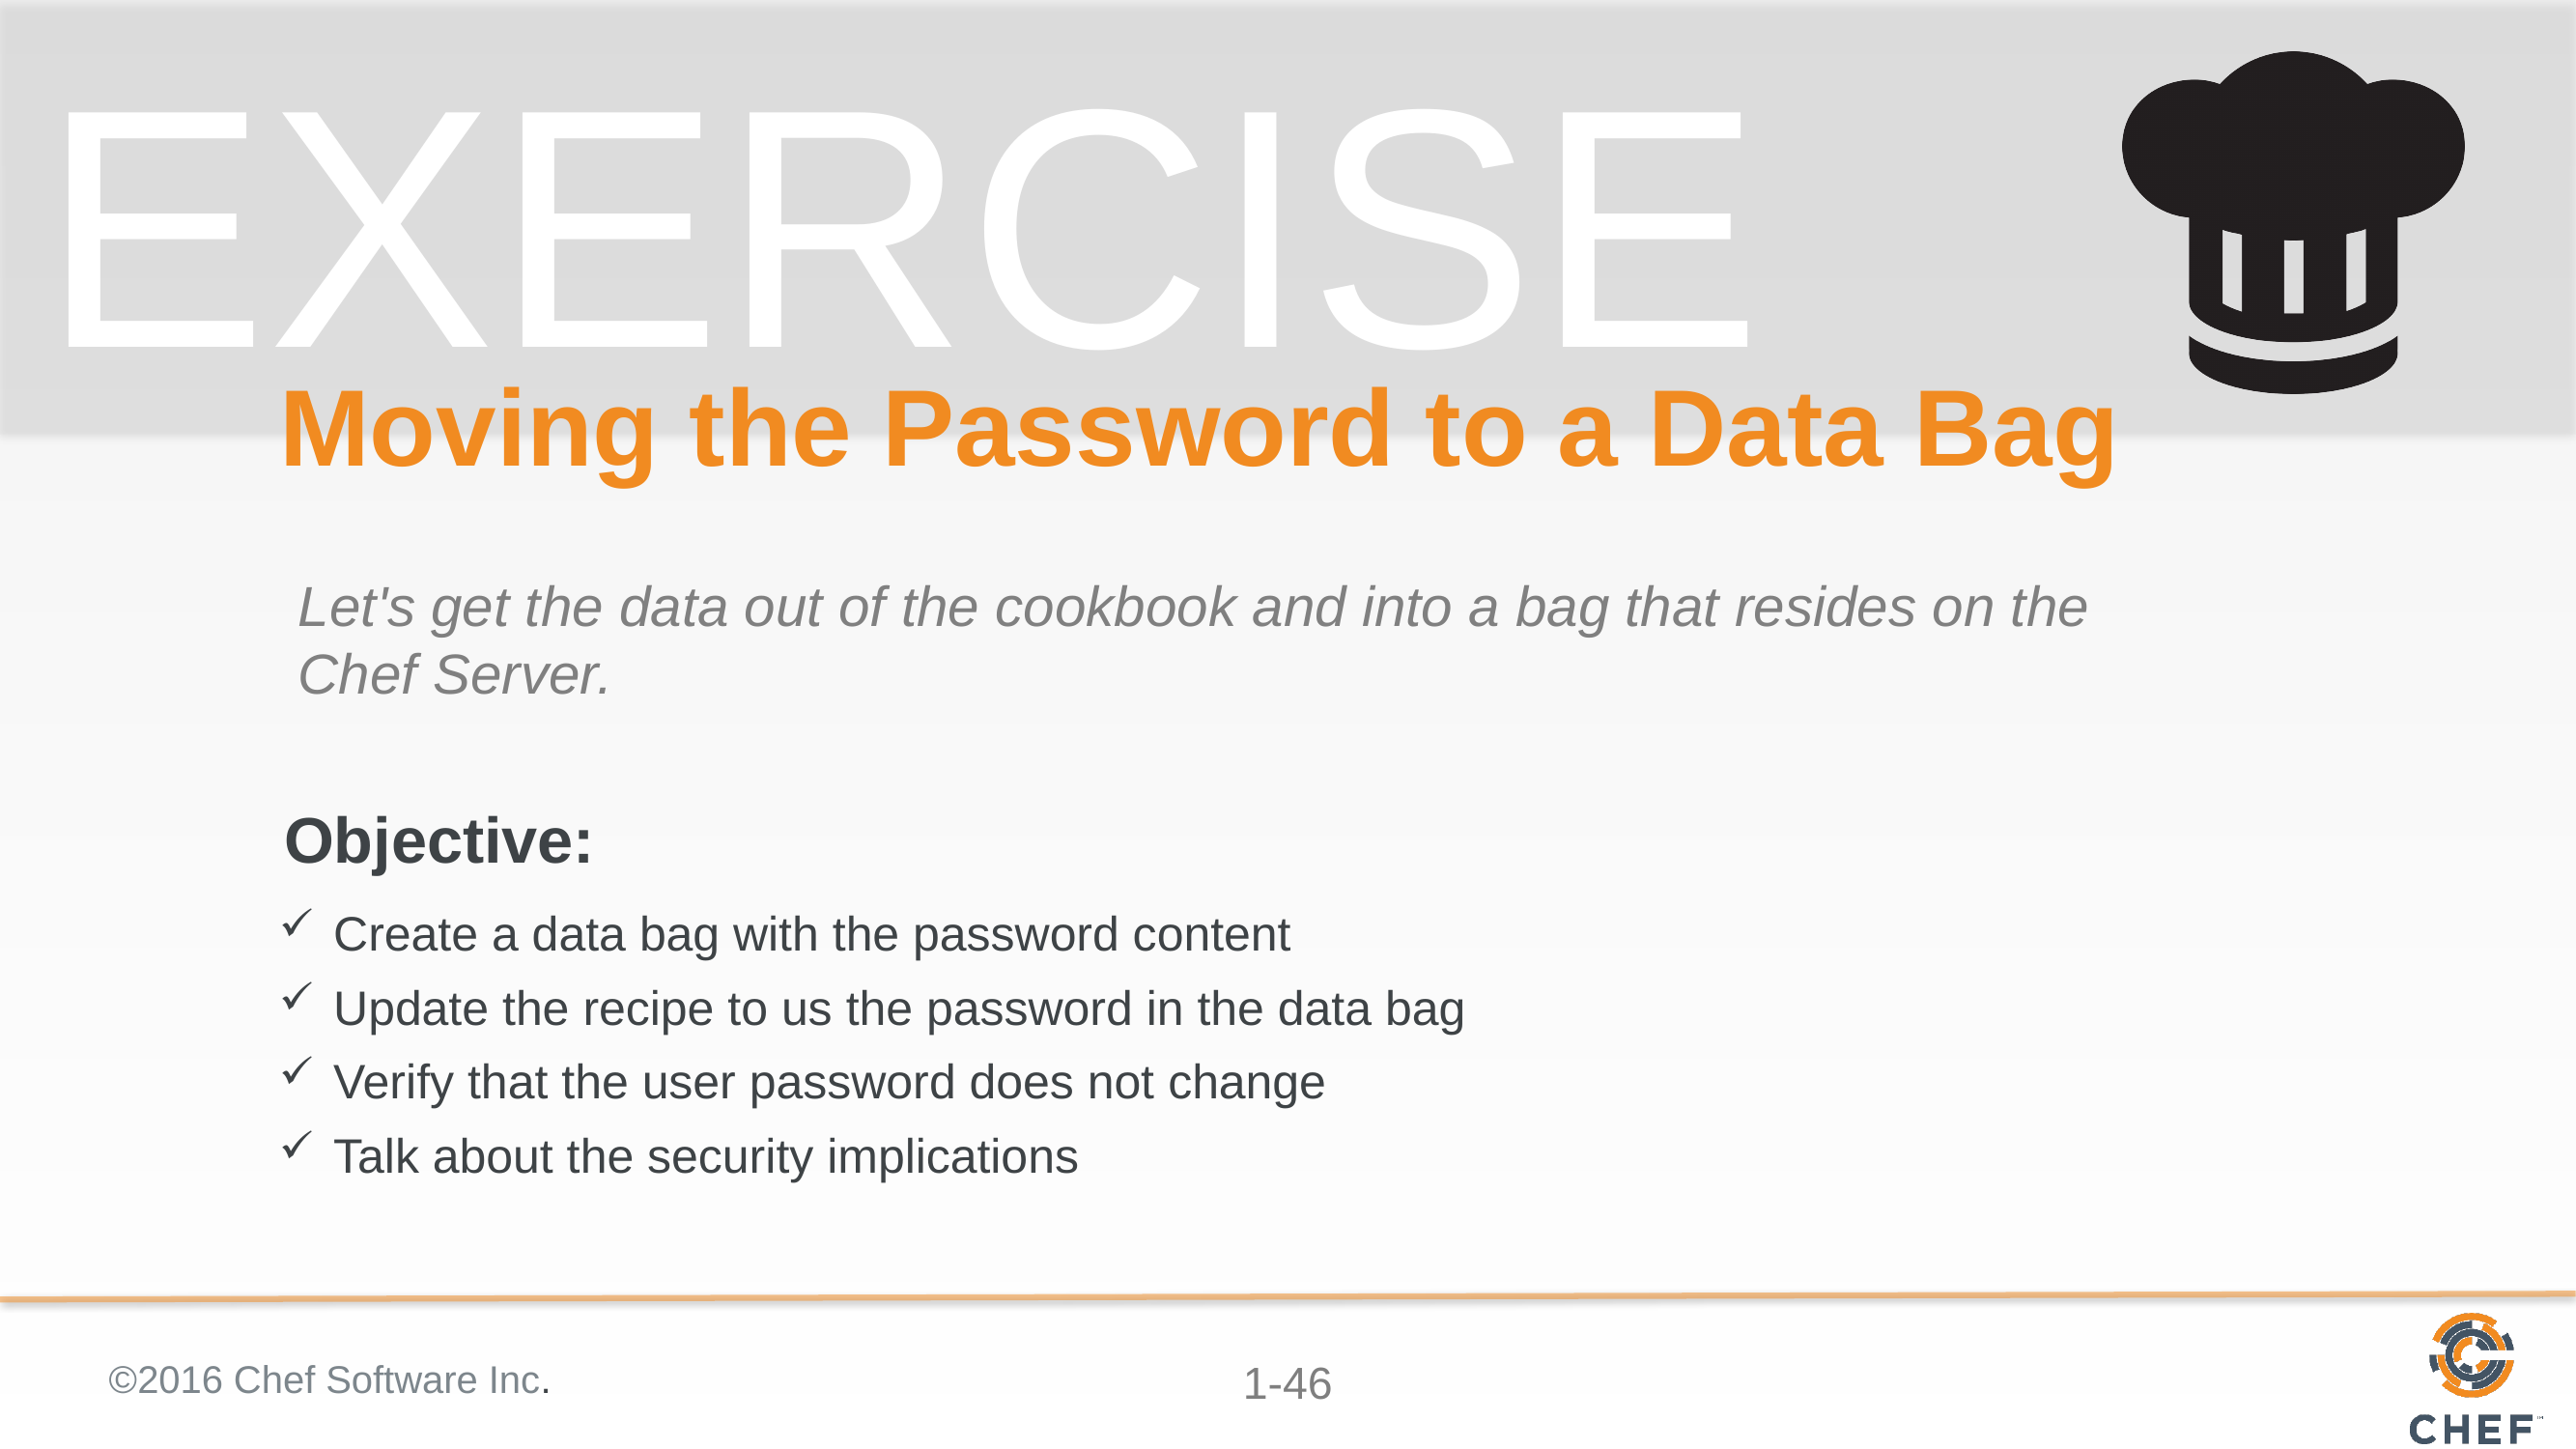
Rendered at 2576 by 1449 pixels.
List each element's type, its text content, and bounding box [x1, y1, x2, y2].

list Let's get the data out of the cookbook and into a bag that resides on the Chef Server. [265, 516, 2217, 759]
list Create a data bag with the password content Update the recipe to us the password in the data bag Verify that the user password does not change Talk about the security implications [265, 895, 2217, 1284]
picture [2122, 51, 2465, 399]
picture [2399, 1297, 2551, 1449]
title Moving the Password to a Data Bag [265, 363, 2217, 498]
